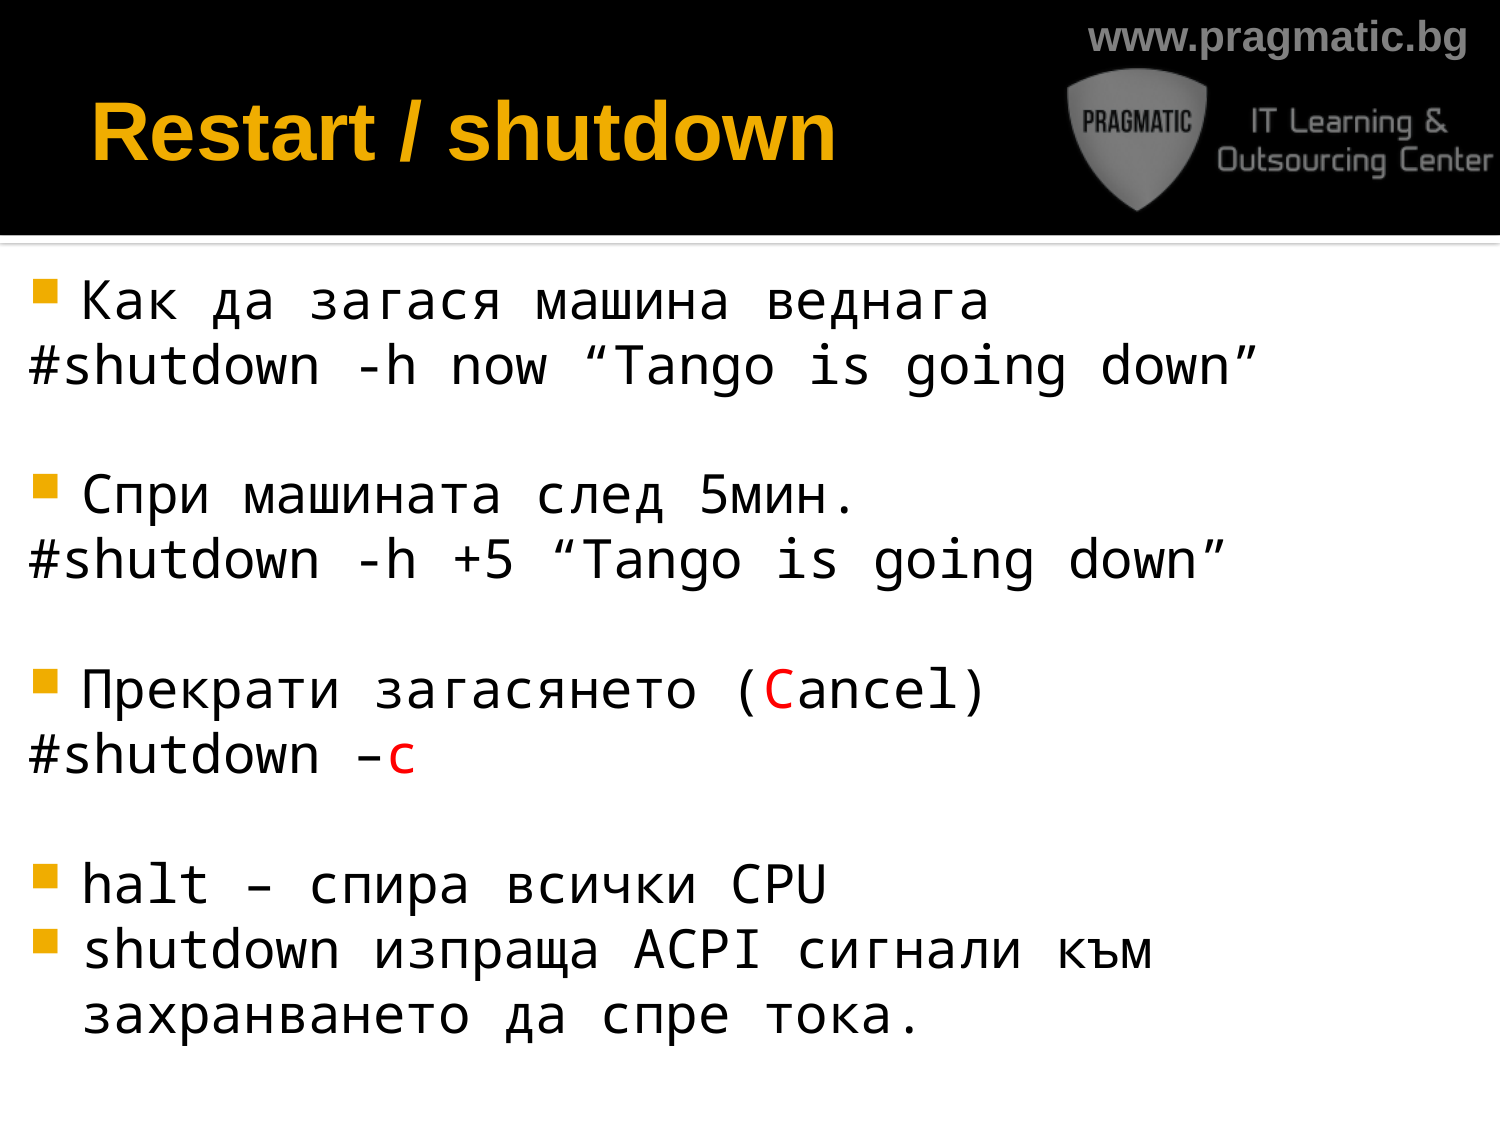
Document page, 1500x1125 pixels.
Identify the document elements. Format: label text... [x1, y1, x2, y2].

title Restart / shutdown [75, 24, 1063, 231]
list Как да загася машина веднага #shutdown -h now “Tango is going down” Спри машината след 5мин. #shutdown -h +5 “Tango is going down” Прекрати загасянето (Cancel) #shutdown –c halt – спира всички CPU shutdown изпраща ACPI сигнали към захранването да спре тока. [0, 249, 1500, 1125]
picture [1063, 62, 1500, 217]
